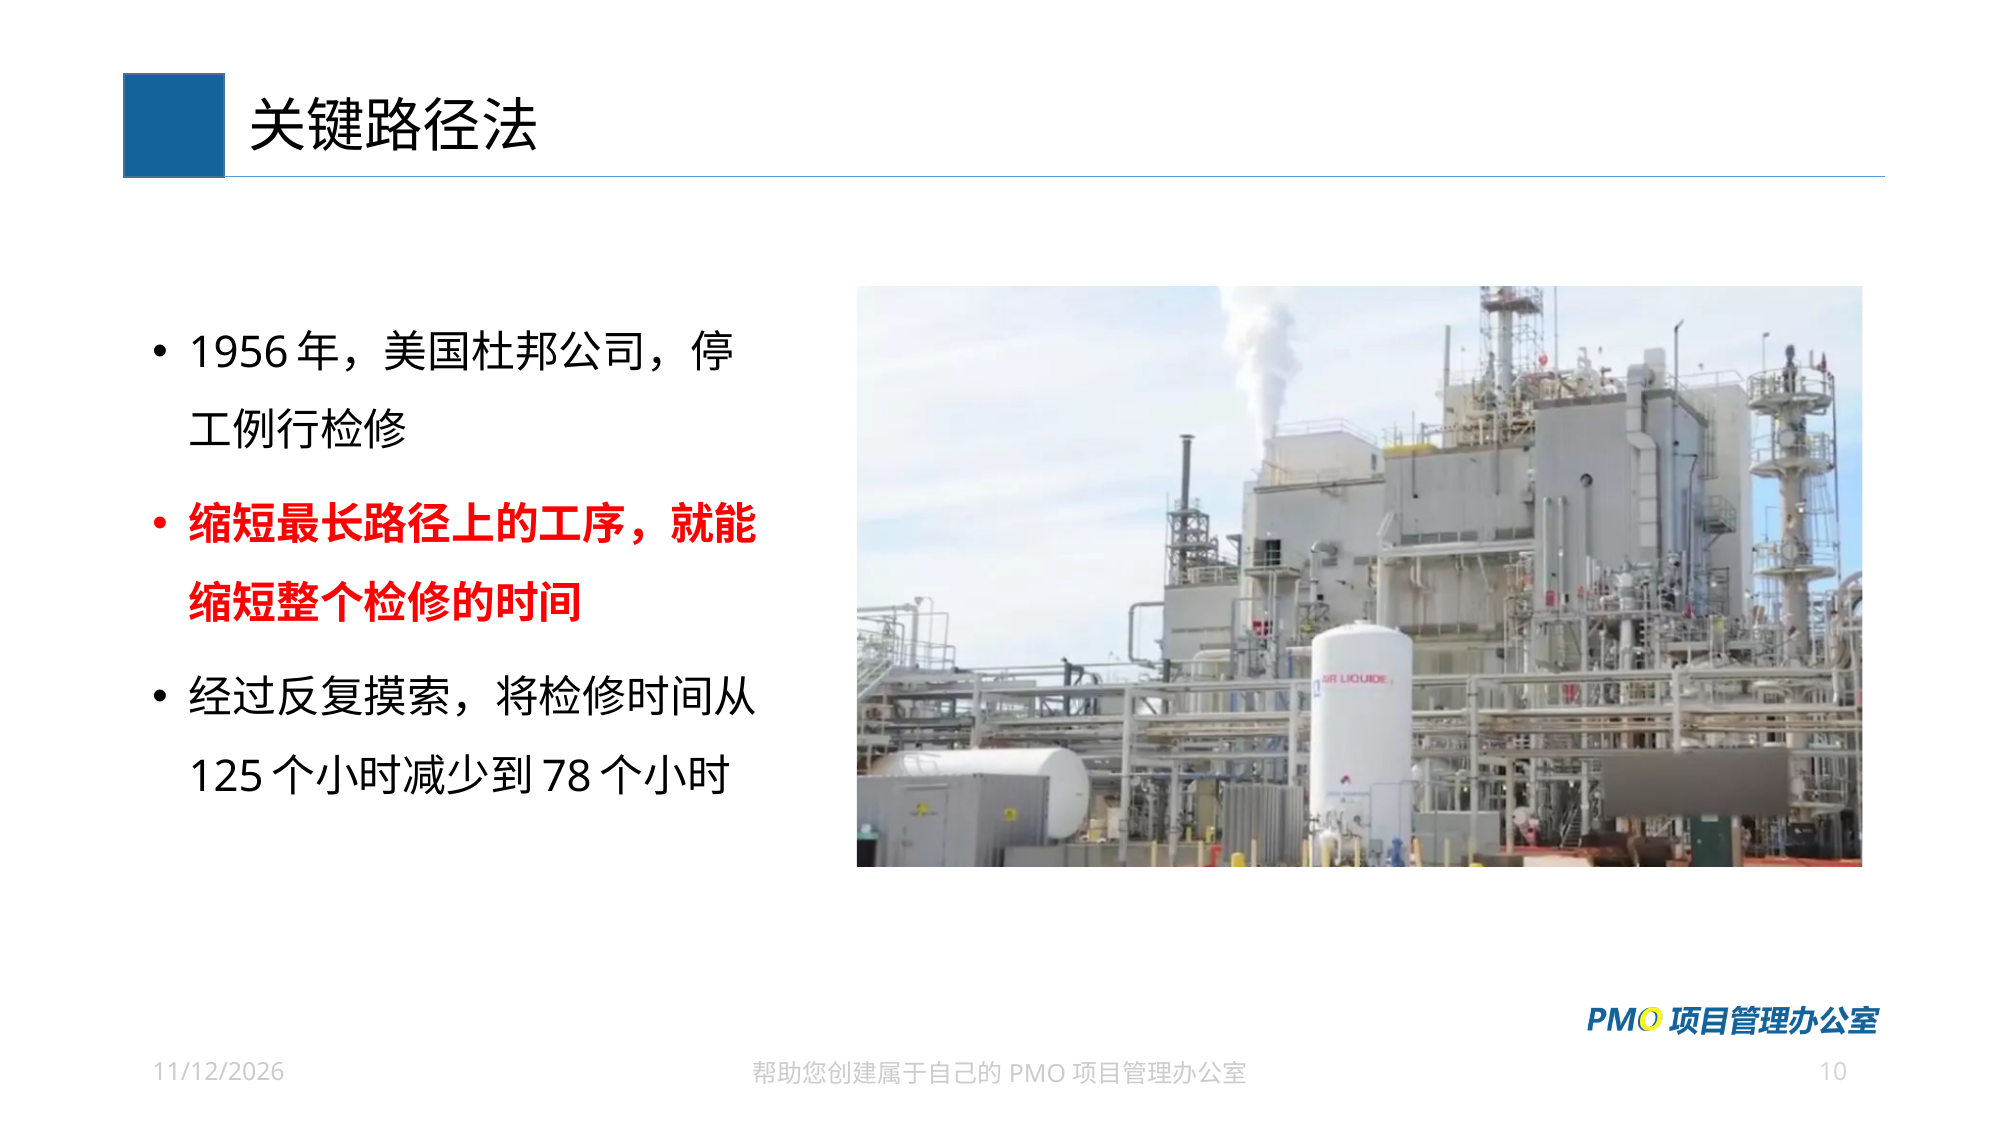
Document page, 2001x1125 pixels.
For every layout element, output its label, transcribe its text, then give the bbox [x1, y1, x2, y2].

footer 帮助您创建属于自己的PMO项目管理办公室 [662, 1042, 1338, 1103]
title 关键路径法 [224, 75, 1863, 180]
list 1956年，美国杜邦公司，停工例行检修 缩短最长路径上的工序，就能缩短整个检修的时间 经过反复摸索，将检修时间从125个小时减少到78个小时 [137, 290, 774, 867]
slide_number 10 [1449, 1041, 1863, 1104]
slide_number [137, 1042, 588, 1103]
picture [856, 286, 1863, 867]
picture [1578, 993, 1885, 1043]
